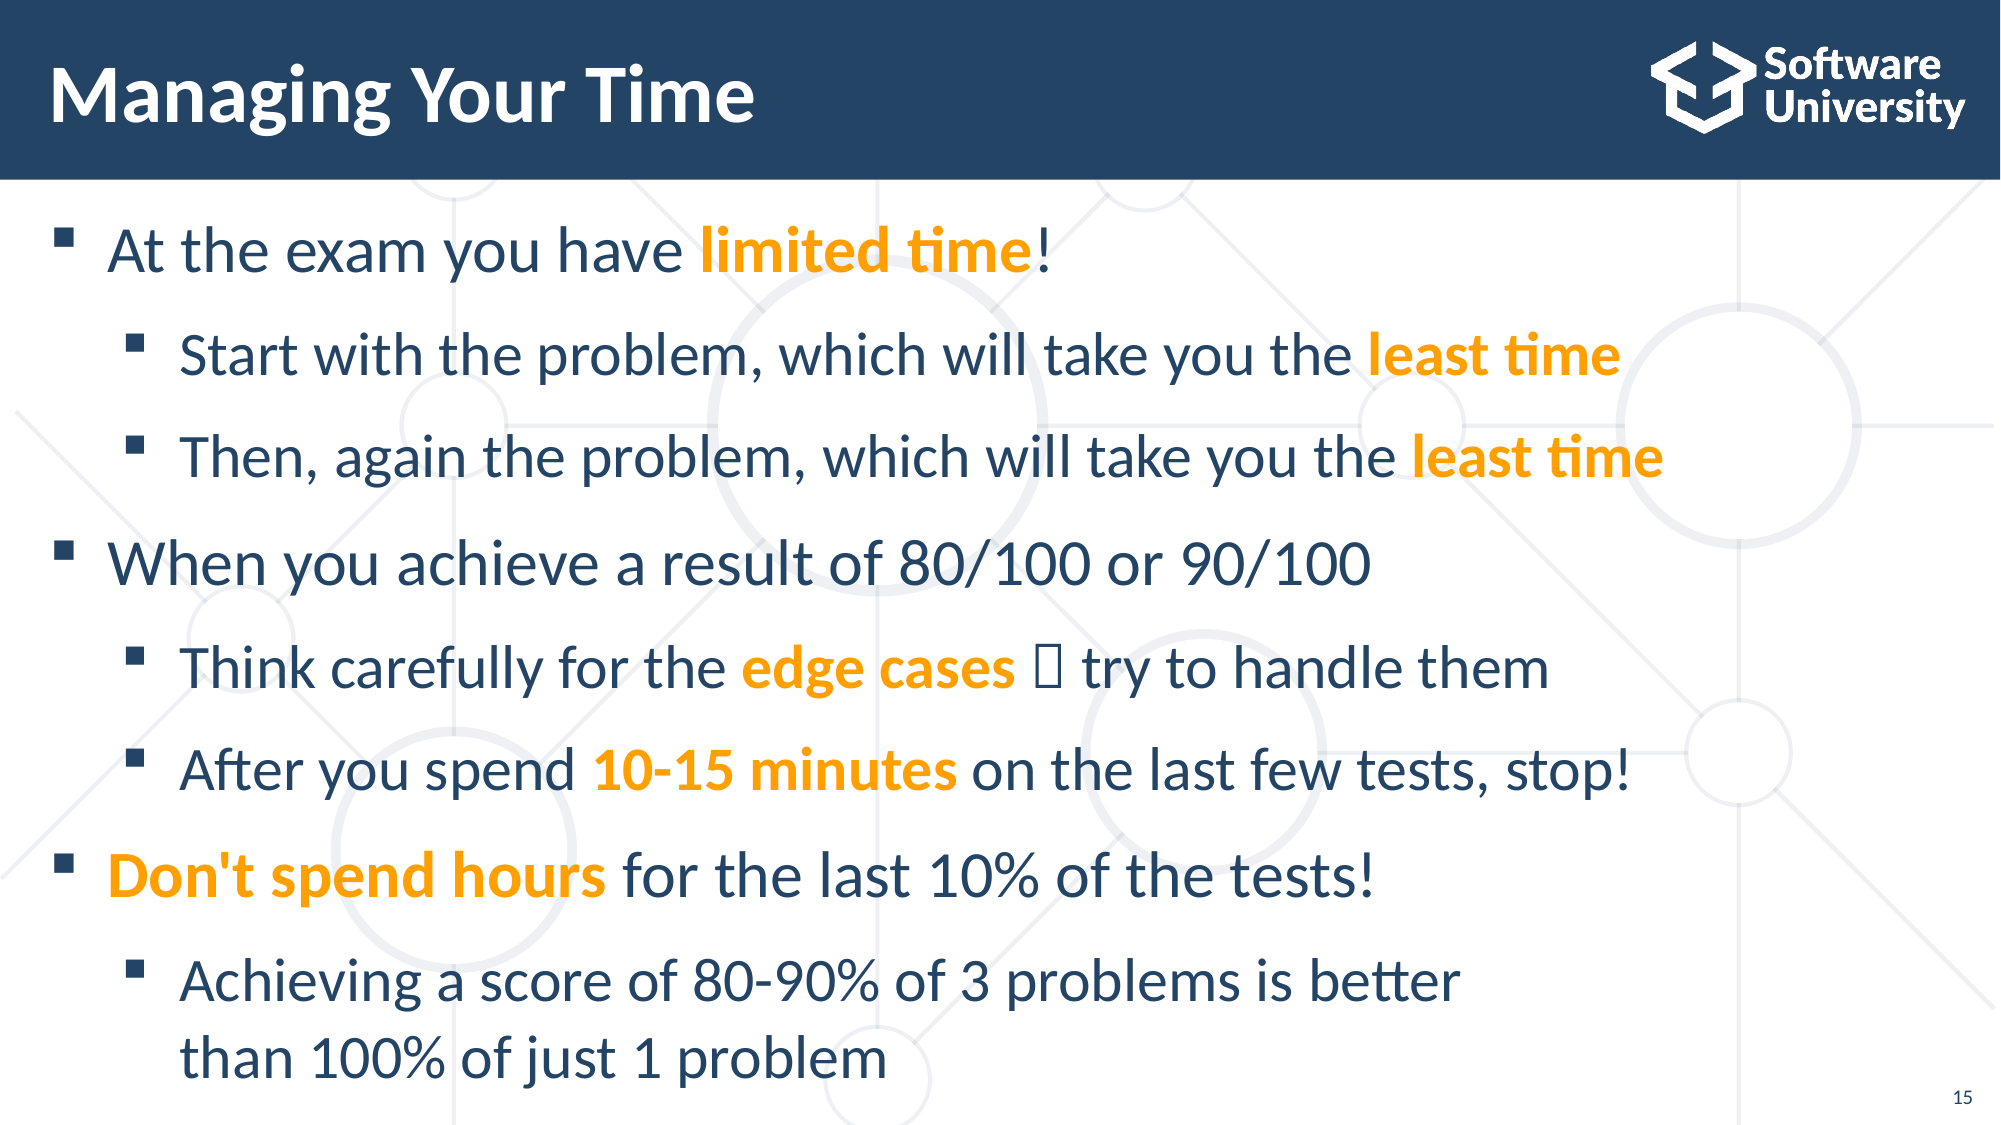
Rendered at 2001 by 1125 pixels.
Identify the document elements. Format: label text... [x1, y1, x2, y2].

list At the exam you have limited time! Start with the problem, which will take you the least time Then, again the problem, which will take you the least time When you achieve a result of 80/100 or 90/100 Think carefully for the edge cases  try to handle them After you spend 10-15 minutes on the last few tests, stop! Don't spend hours for the last 10% of the tests! Achieving a score of 80-90% of 3 problems is better than 100% of just 1 problem [31, 196, 1970, 1104]
slide_number 15 [1927, 1067, 1989, 1117]
picture [1651, 41, 1966, 134]
title Managing Your Time [31, 16, 1625, 162]
